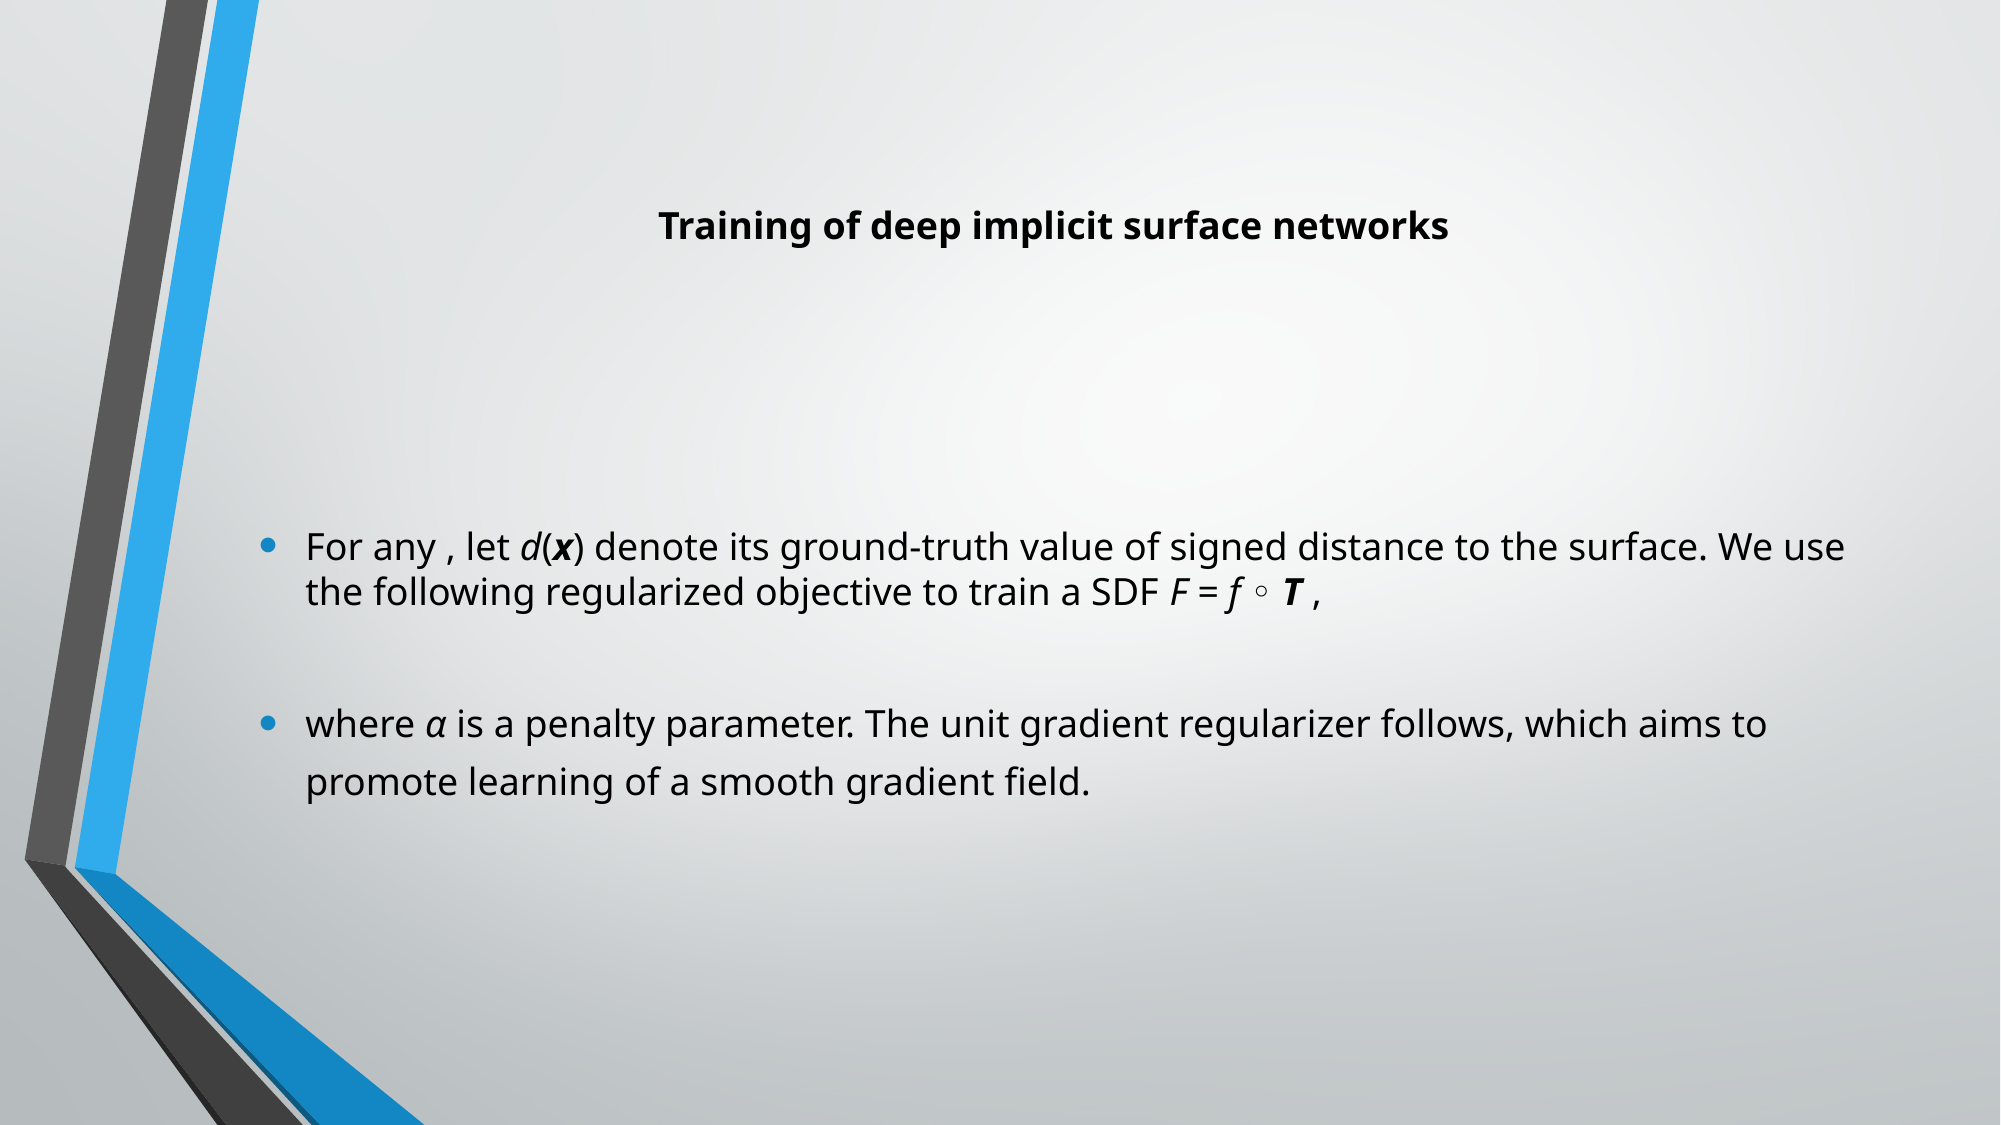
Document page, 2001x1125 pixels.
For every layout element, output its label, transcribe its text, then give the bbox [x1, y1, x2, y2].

title Training of deep implicit surface networks [243, 112, 1887, 400]
